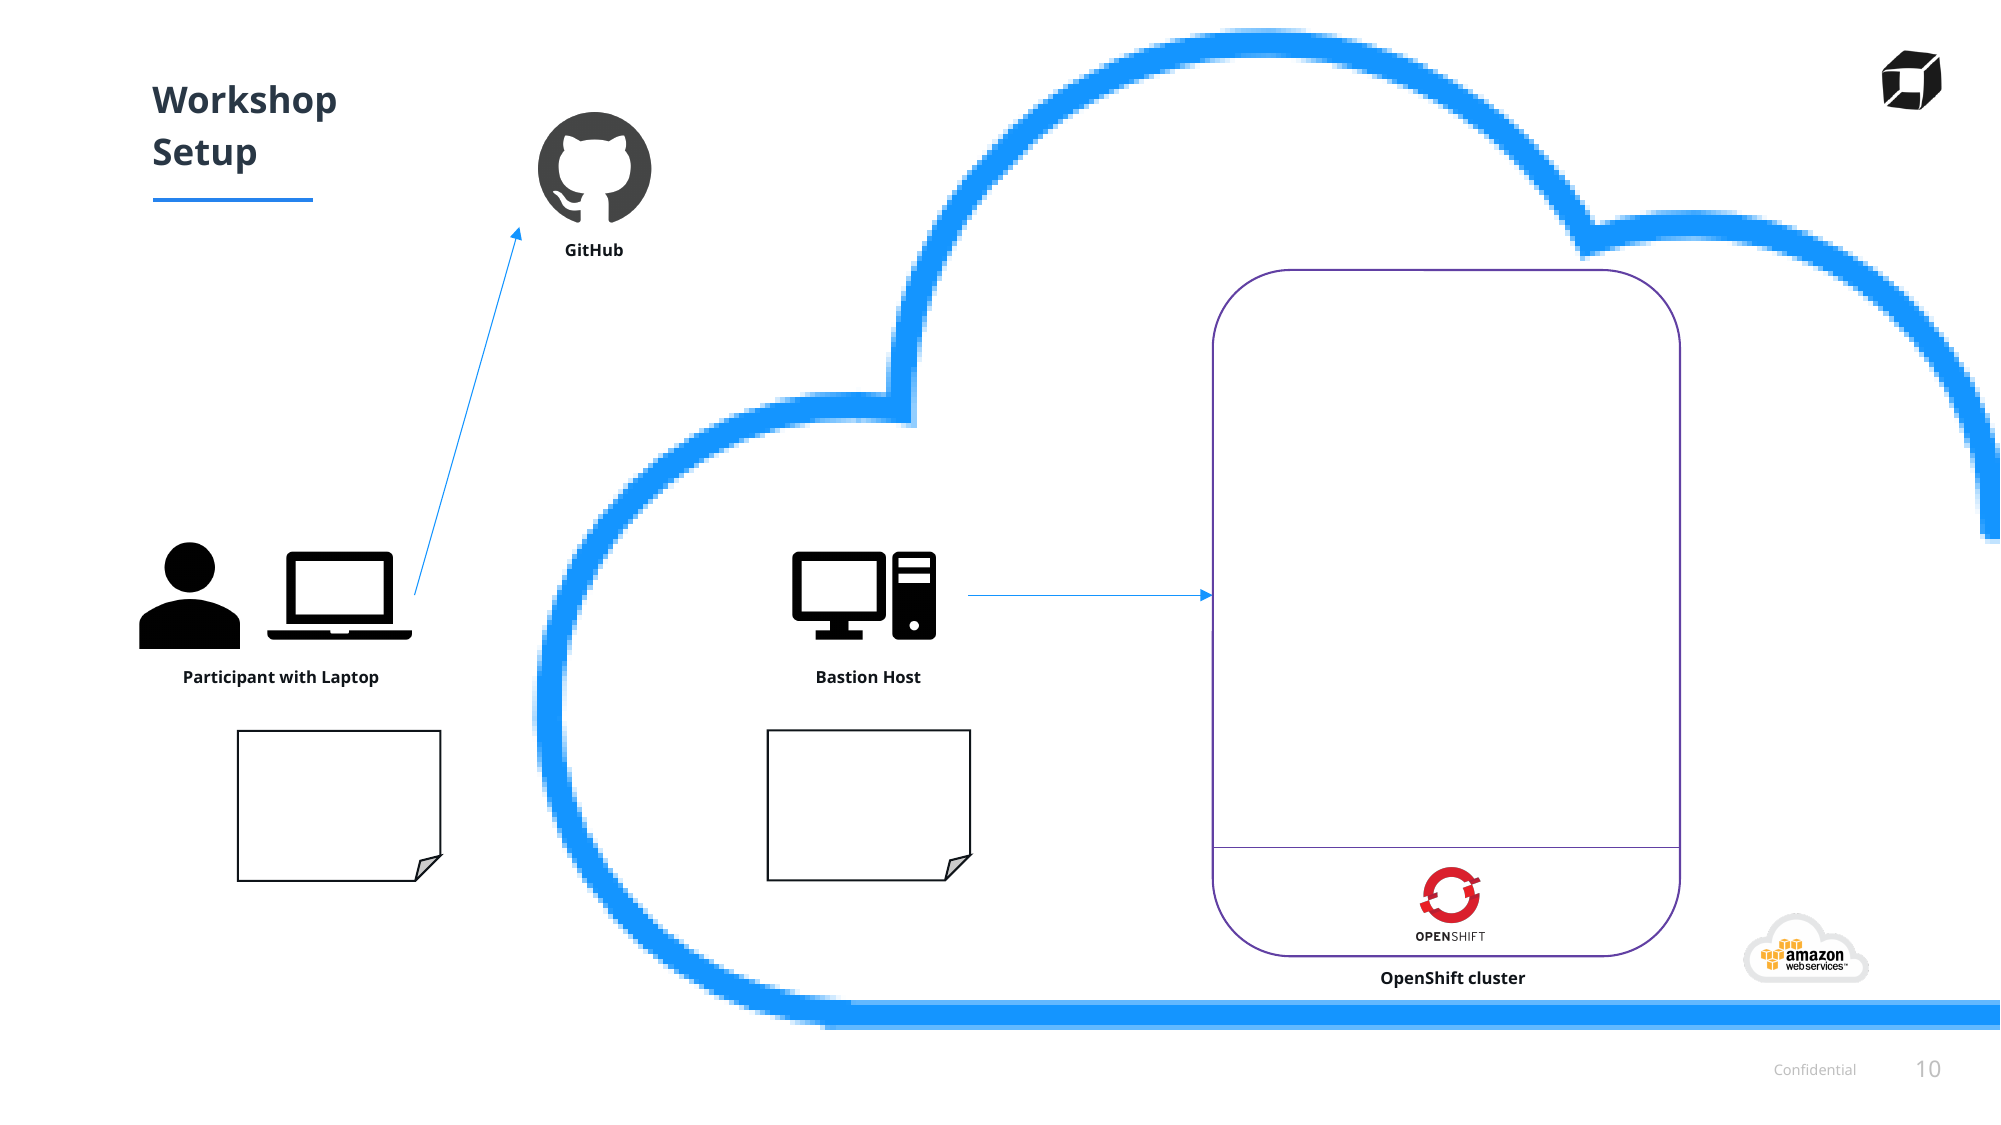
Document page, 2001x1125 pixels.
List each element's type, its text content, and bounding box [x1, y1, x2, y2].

picture [431, 0, 2000, 1125]
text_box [516, 93, 673, 281]
text_box Participant with Laptop [182, 671, 340, 708]
title Workshop Setup [137, 59, 431, 181]
text_box [236, 729, 431, 882]
picture [114, 520, 415, 671]
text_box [414, 226, 520, 596]
